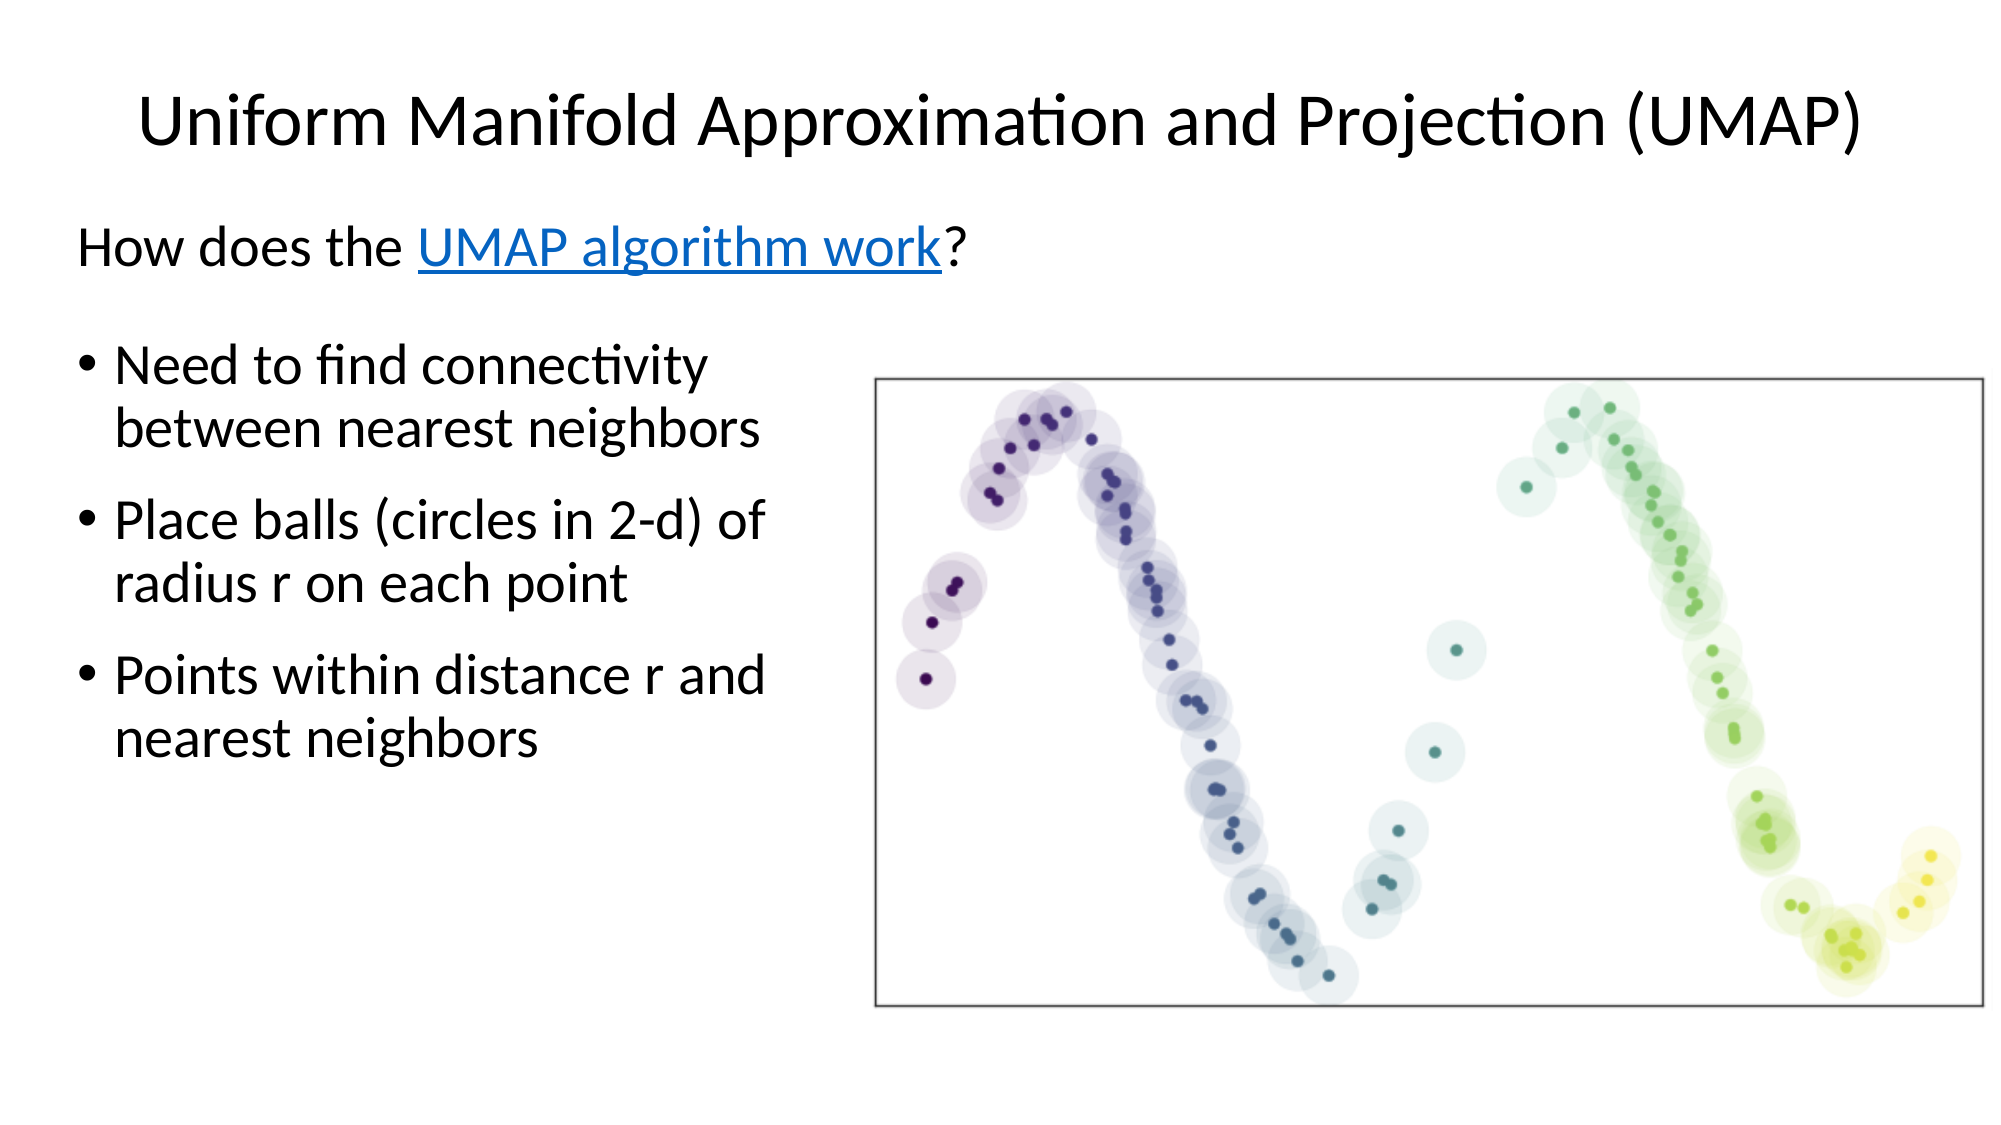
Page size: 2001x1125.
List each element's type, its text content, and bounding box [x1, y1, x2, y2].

picture [865, 368, 1993, 1011]
list How does the UMAP algorithm work? [62, 208, 1953, 302]
title Uniform Manifold Approximation and Projection (UMAP) [122, 66, 1911, 176]
text_box Need to find connectivity between nearest neighbors Place balls (circles in 2-d) of radius r on each point Points within distance r and nearest neighbors [62, 327, 847, 1038]
